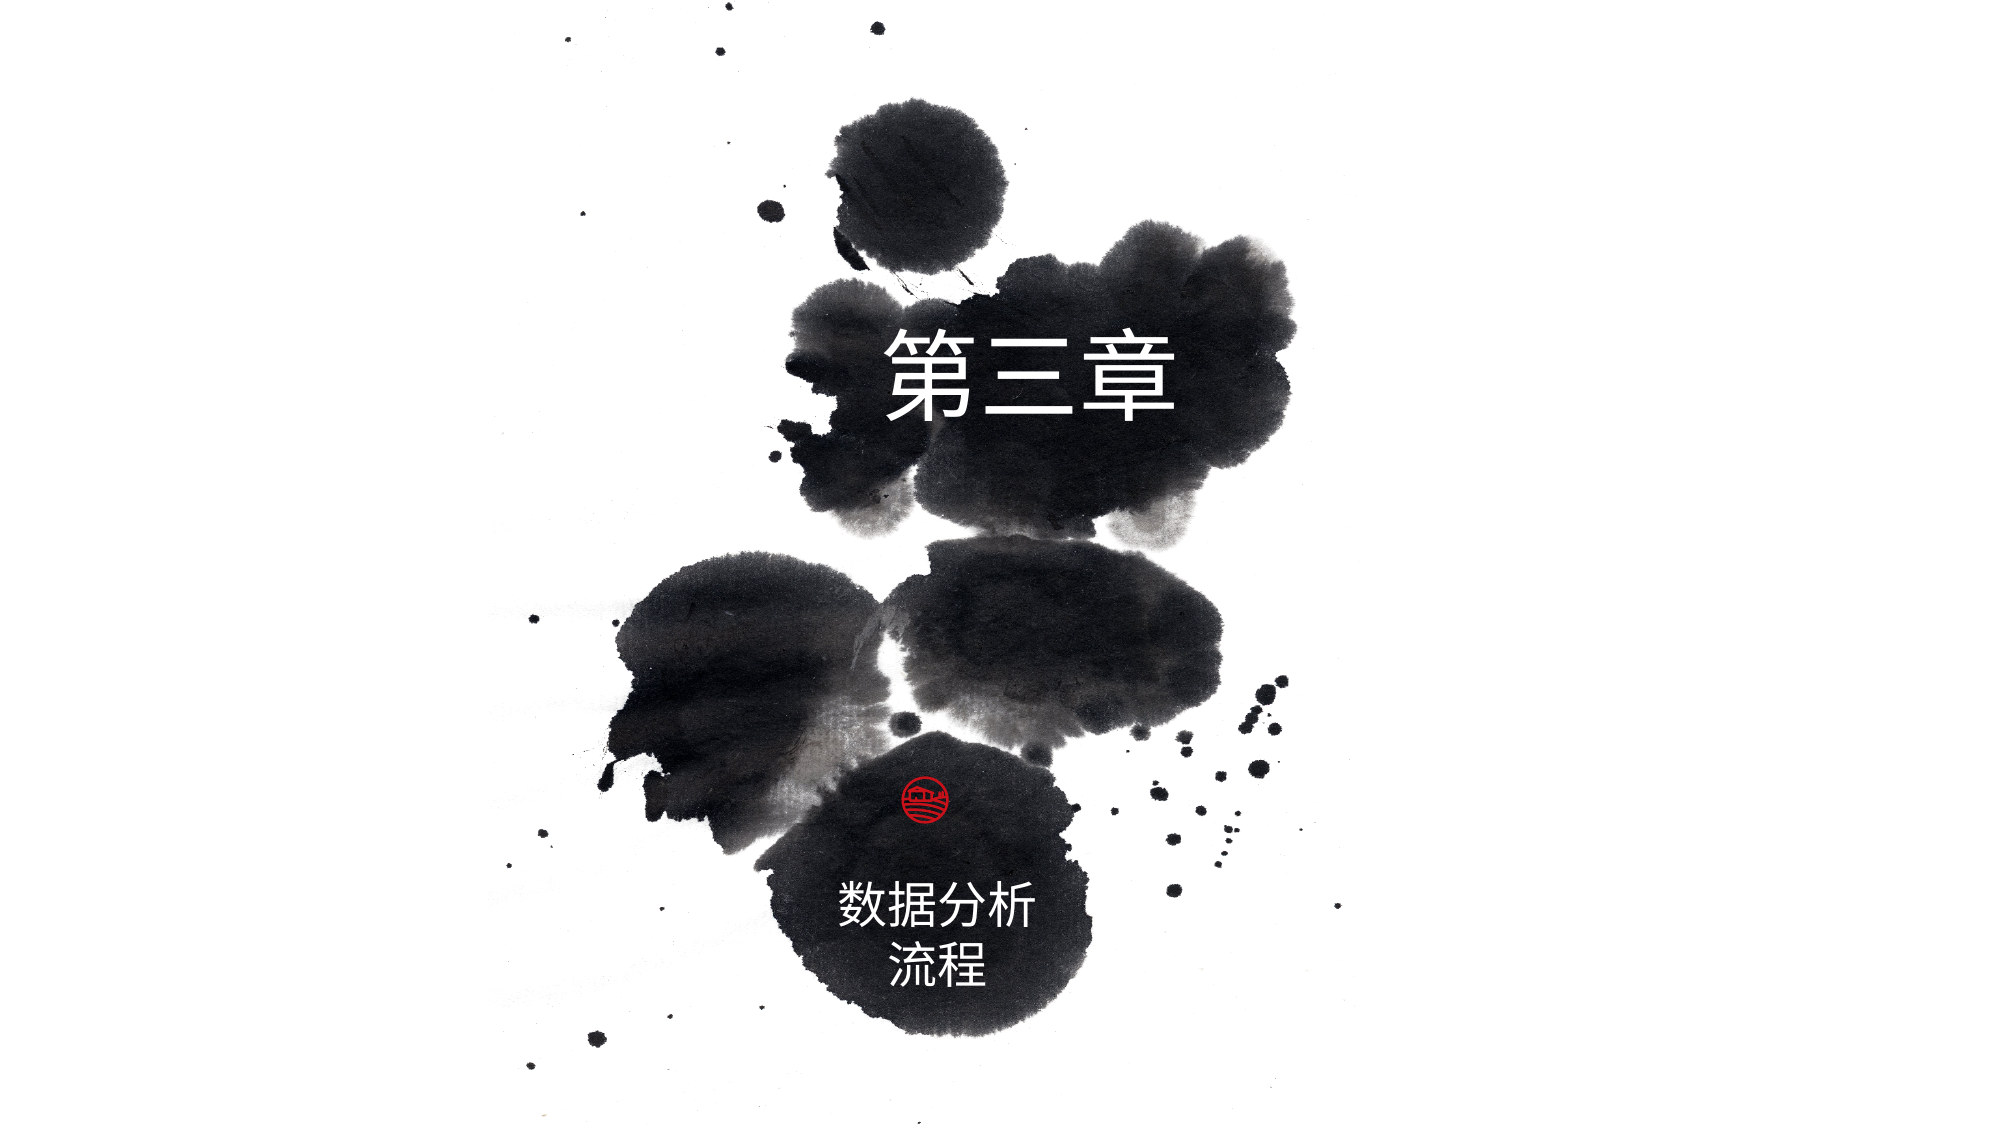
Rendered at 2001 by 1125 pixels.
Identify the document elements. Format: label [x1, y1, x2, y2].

picture [488, 0, 1362, 1125]
